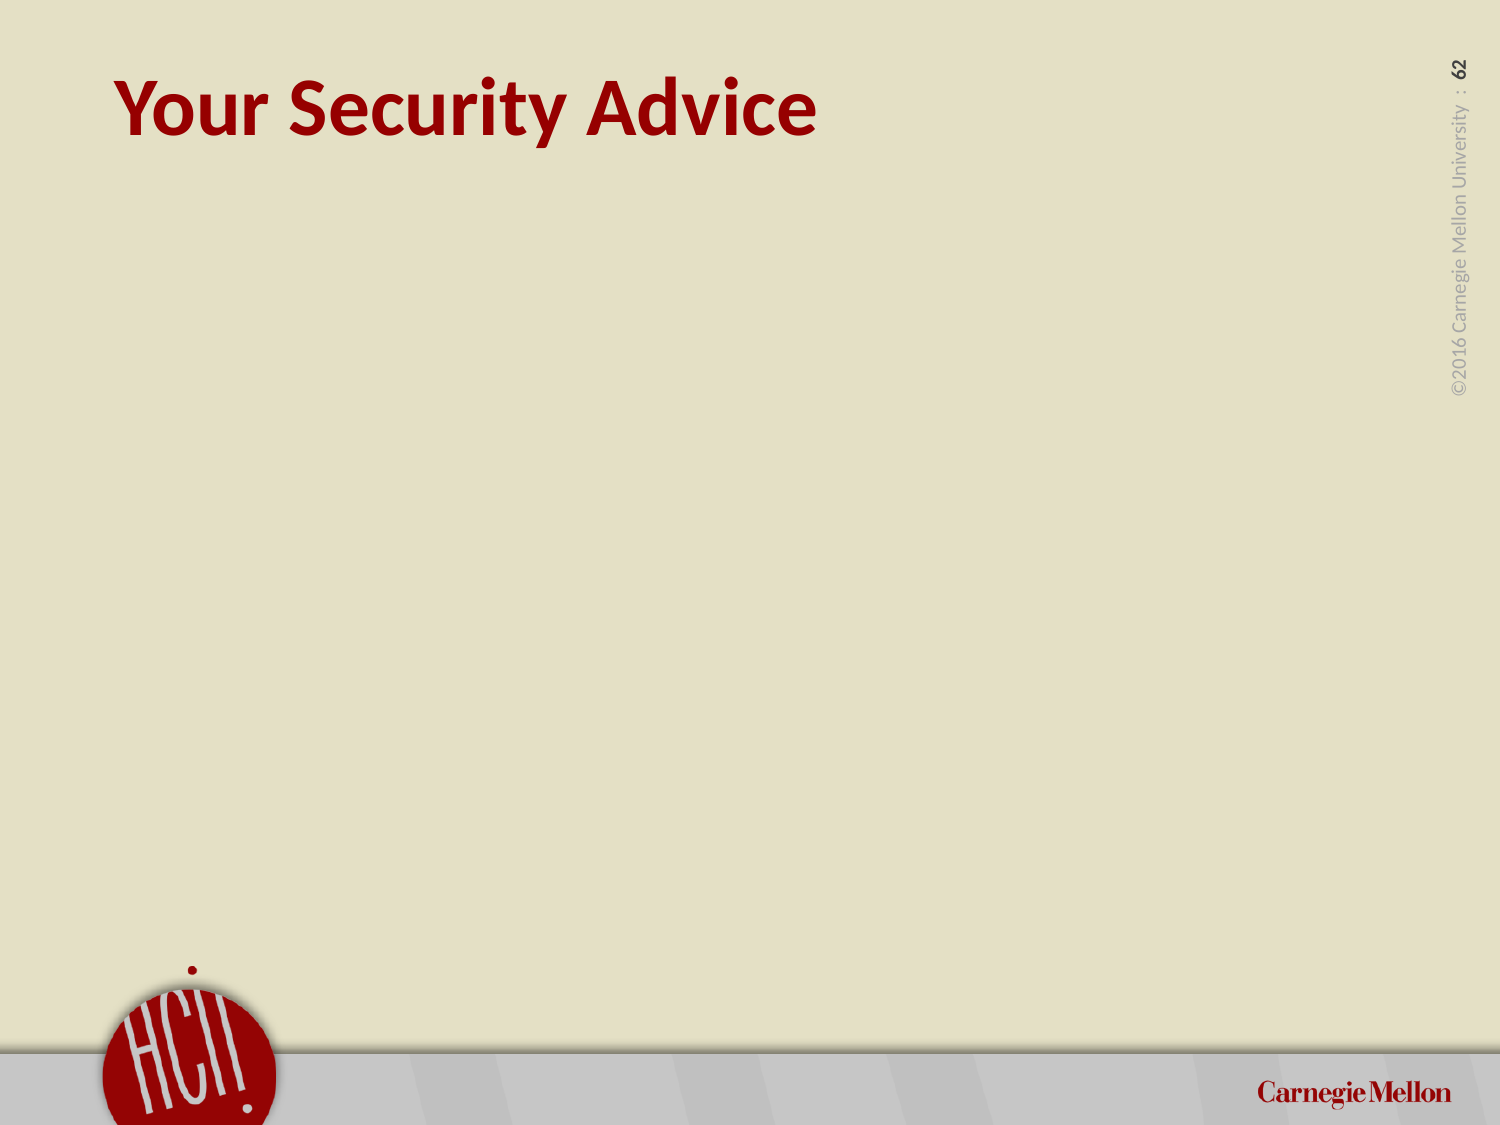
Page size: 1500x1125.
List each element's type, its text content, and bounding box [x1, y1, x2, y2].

picture [0, 0, 1500, 1125]
title Your Security Advice [99, 45, 1425, 233]
